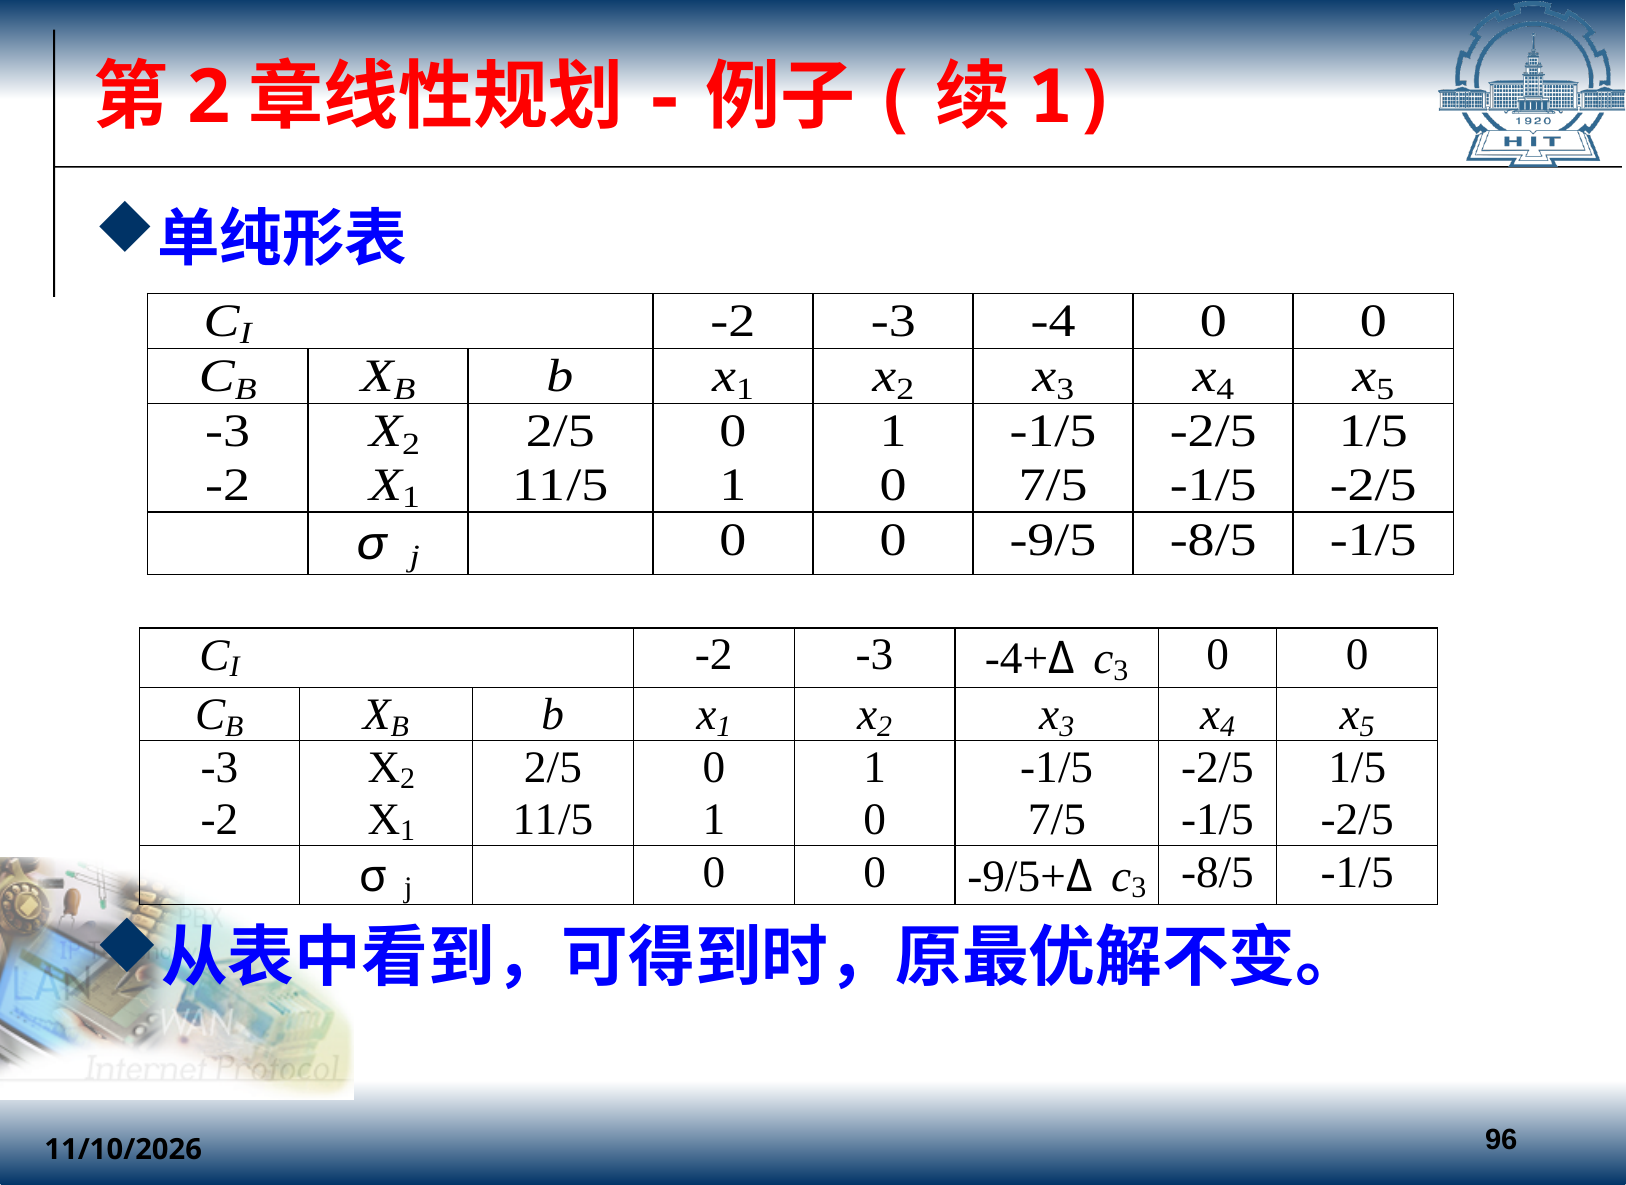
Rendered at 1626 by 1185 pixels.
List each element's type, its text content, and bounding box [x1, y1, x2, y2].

title 第2章线性规划-例子(续1) [78, 29, 1498, 155]
picture [308, 943, 323, 957]
picture [1438, 1, 1626, 167]
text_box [146, 292, 1463, 628]
picture [0, 857, 354, 1100]
picture [331, 943, 347, 957]
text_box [138, 627, 1446, 943]
